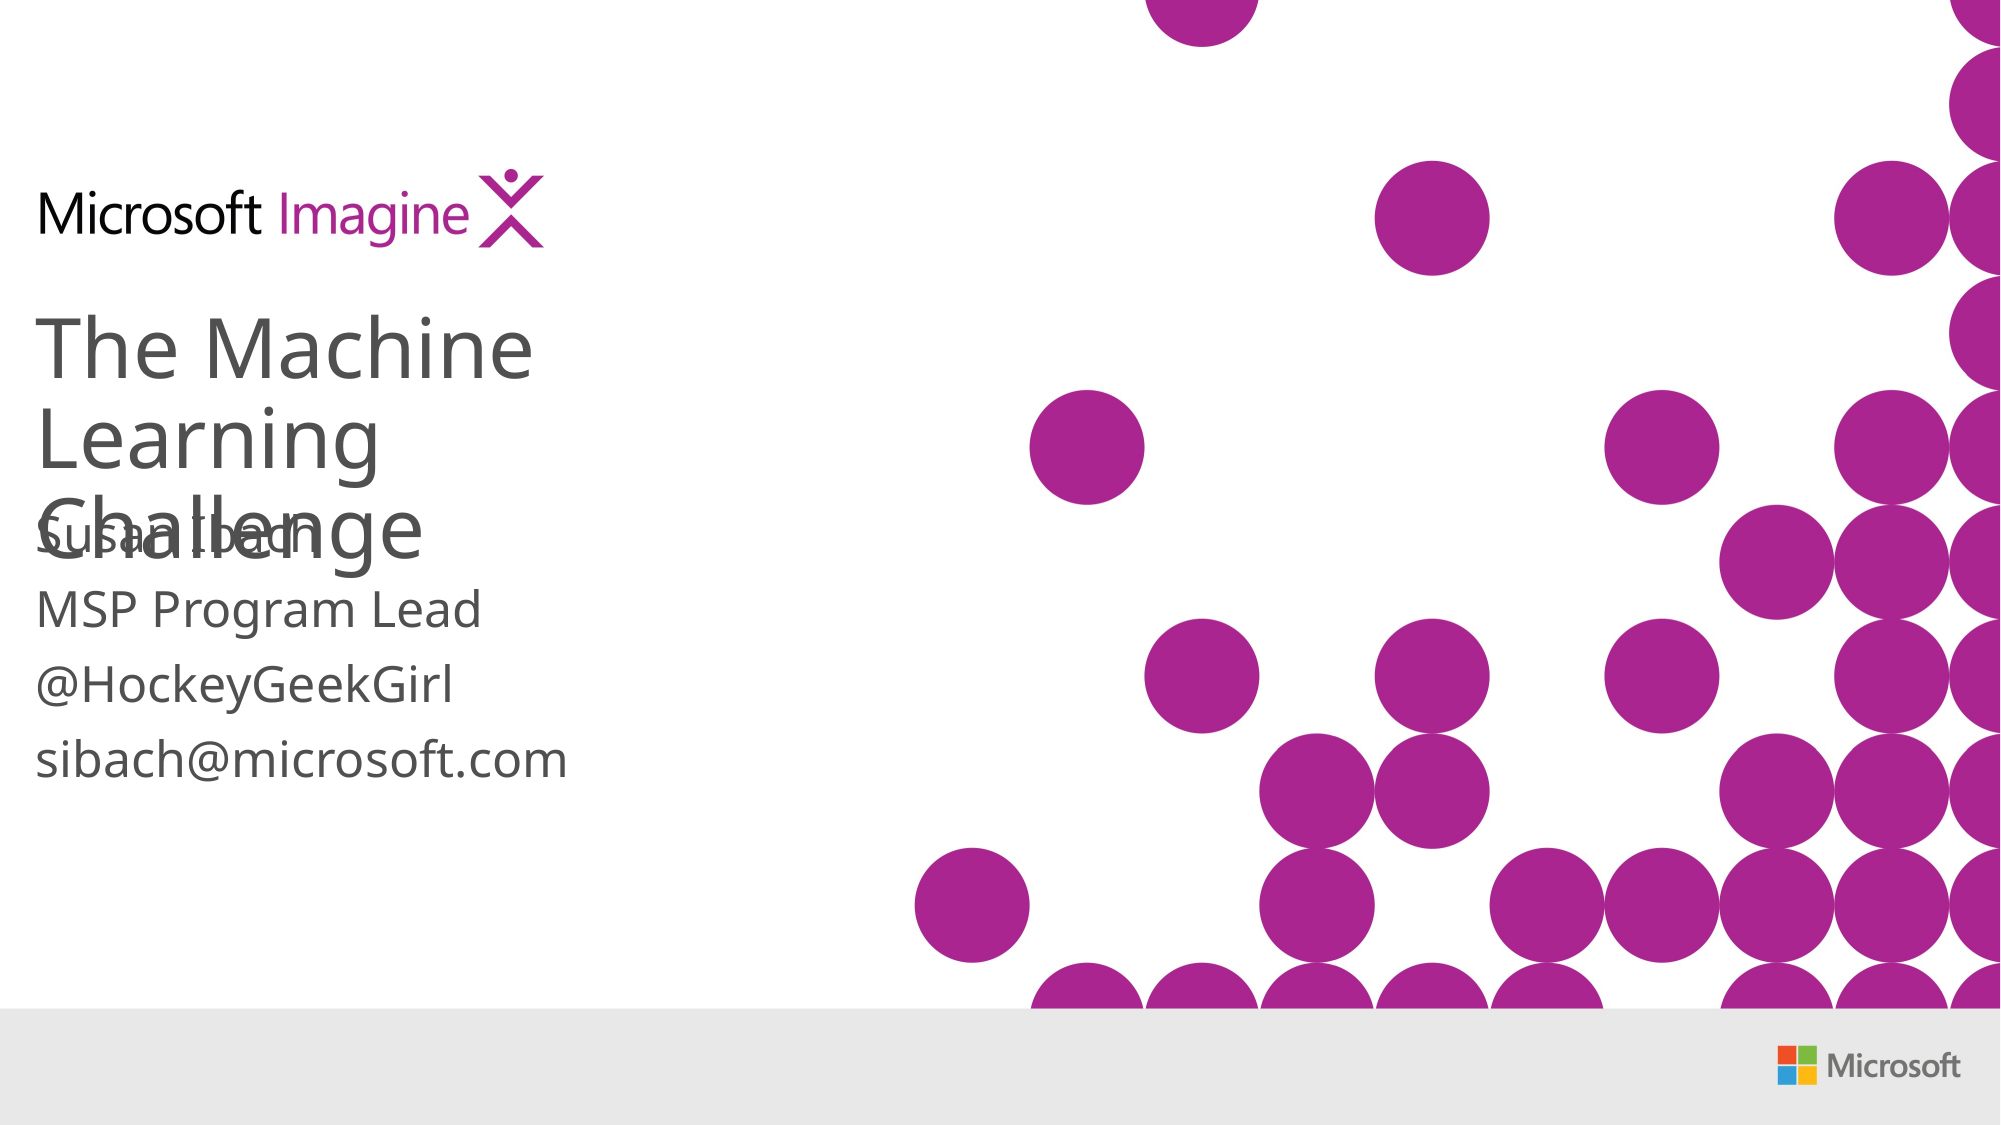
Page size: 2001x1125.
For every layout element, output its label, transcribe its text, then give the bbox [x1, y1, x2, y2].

list Susan Ibach MSP Program Lead @HockeyGeekGirl sibach@microsoft.com [21, 501, 771, 582]
list The Machine Learning Challenge [21, 298, 771, 400]
picture [0, 0, 2001, 1125]
